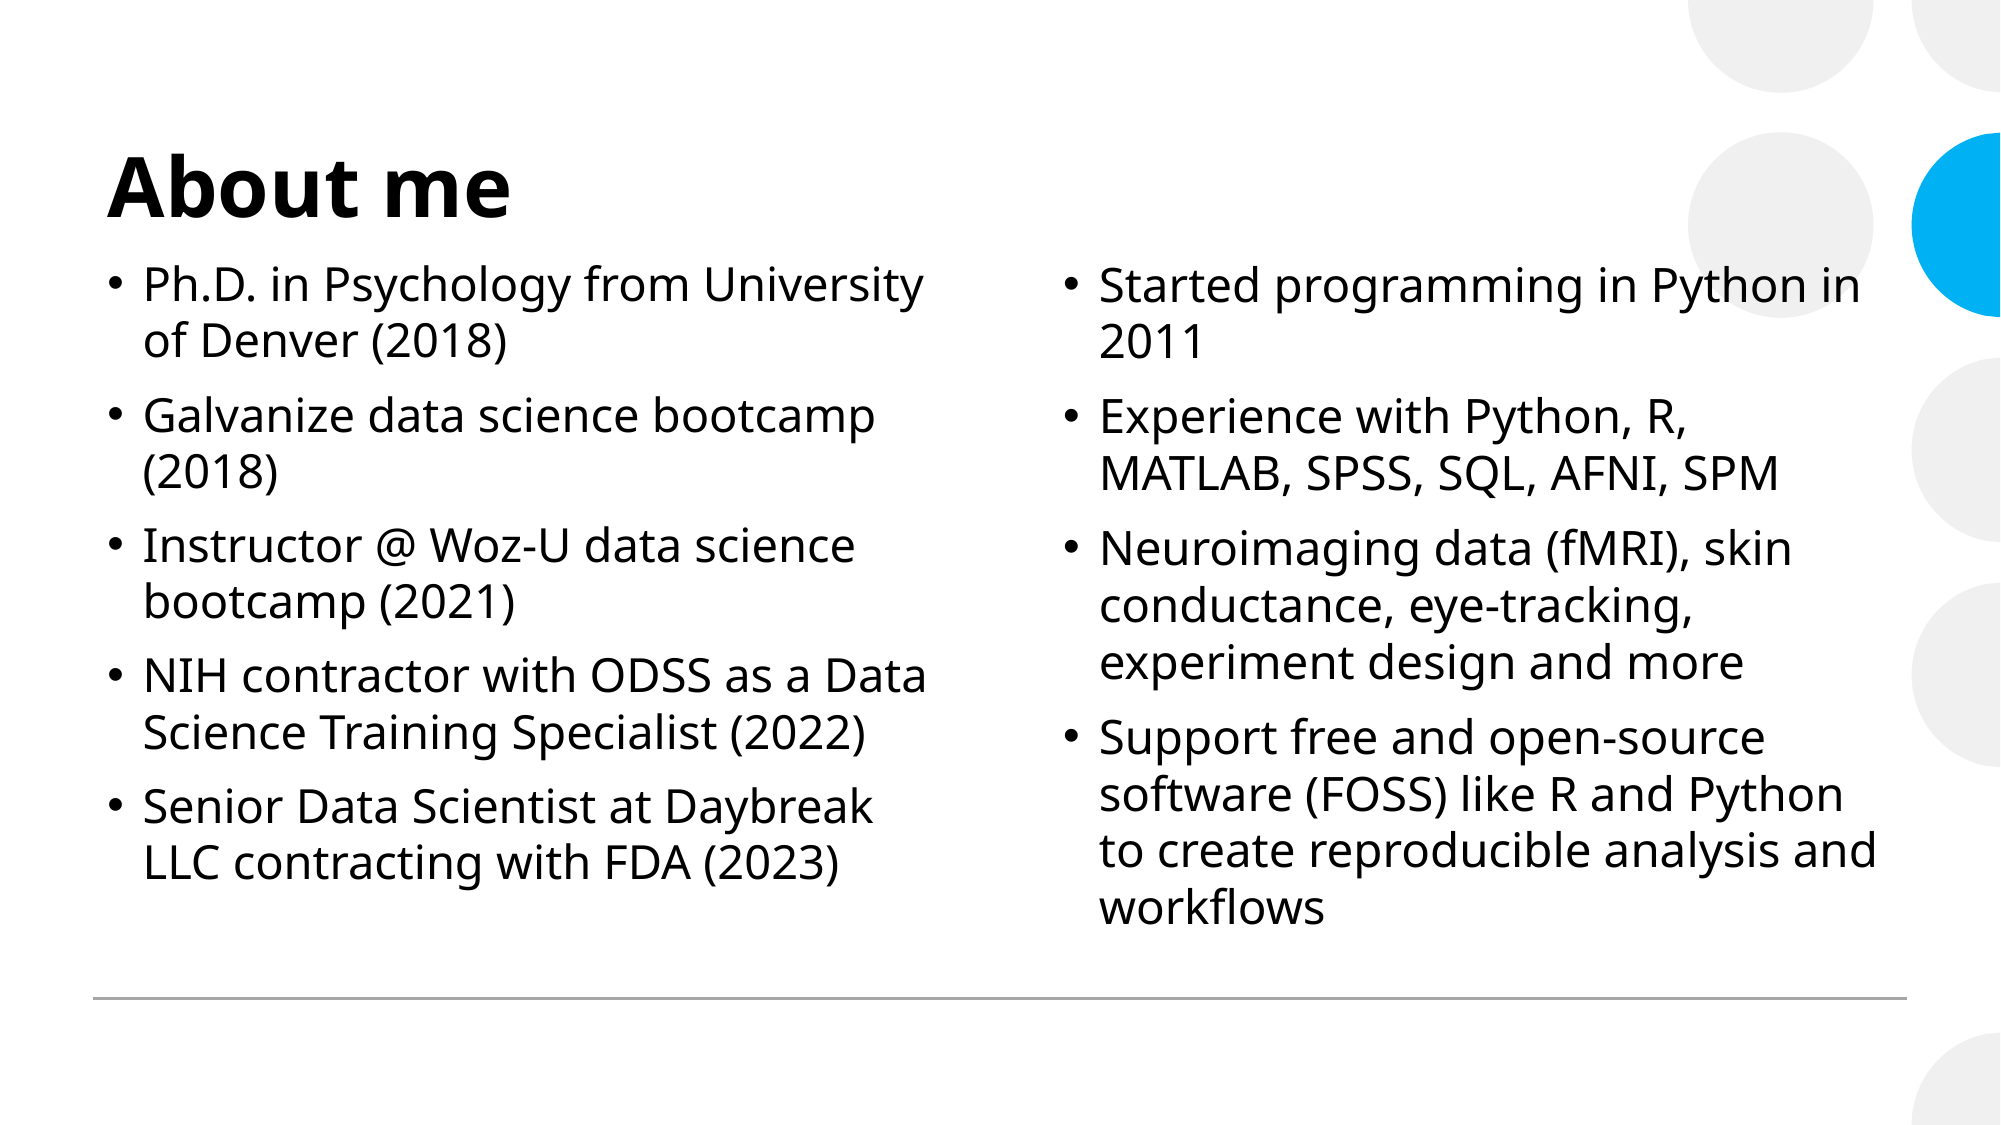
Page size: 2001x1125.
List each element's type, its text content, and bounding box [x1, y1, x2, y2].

title About me [92, 126, 1297, 247]
list Ph.D. in Psychology from University of Denver (2018) Galvanize data science bootcamp (2018) Instructor @ Woz-U data science bootcamp (2021) NIH contractor with ODSS as a Data Science Training Specialist (2022) Senior Data Scientist at Daybreak LLC contracting with FDA (2023) [92, 247, 952, 946]
list Started programming in Python in 2011 Experience with Python, R, MATLAB, SPSS, SQL, AFNI, SPM Neuroimaging data (fMRI), skin conductance, eye-tracking, experiment design and more Support free and open-source software (FOSS) like R and Python to create reproducible analysis and workflows [1048, 247, 1908, 946]
